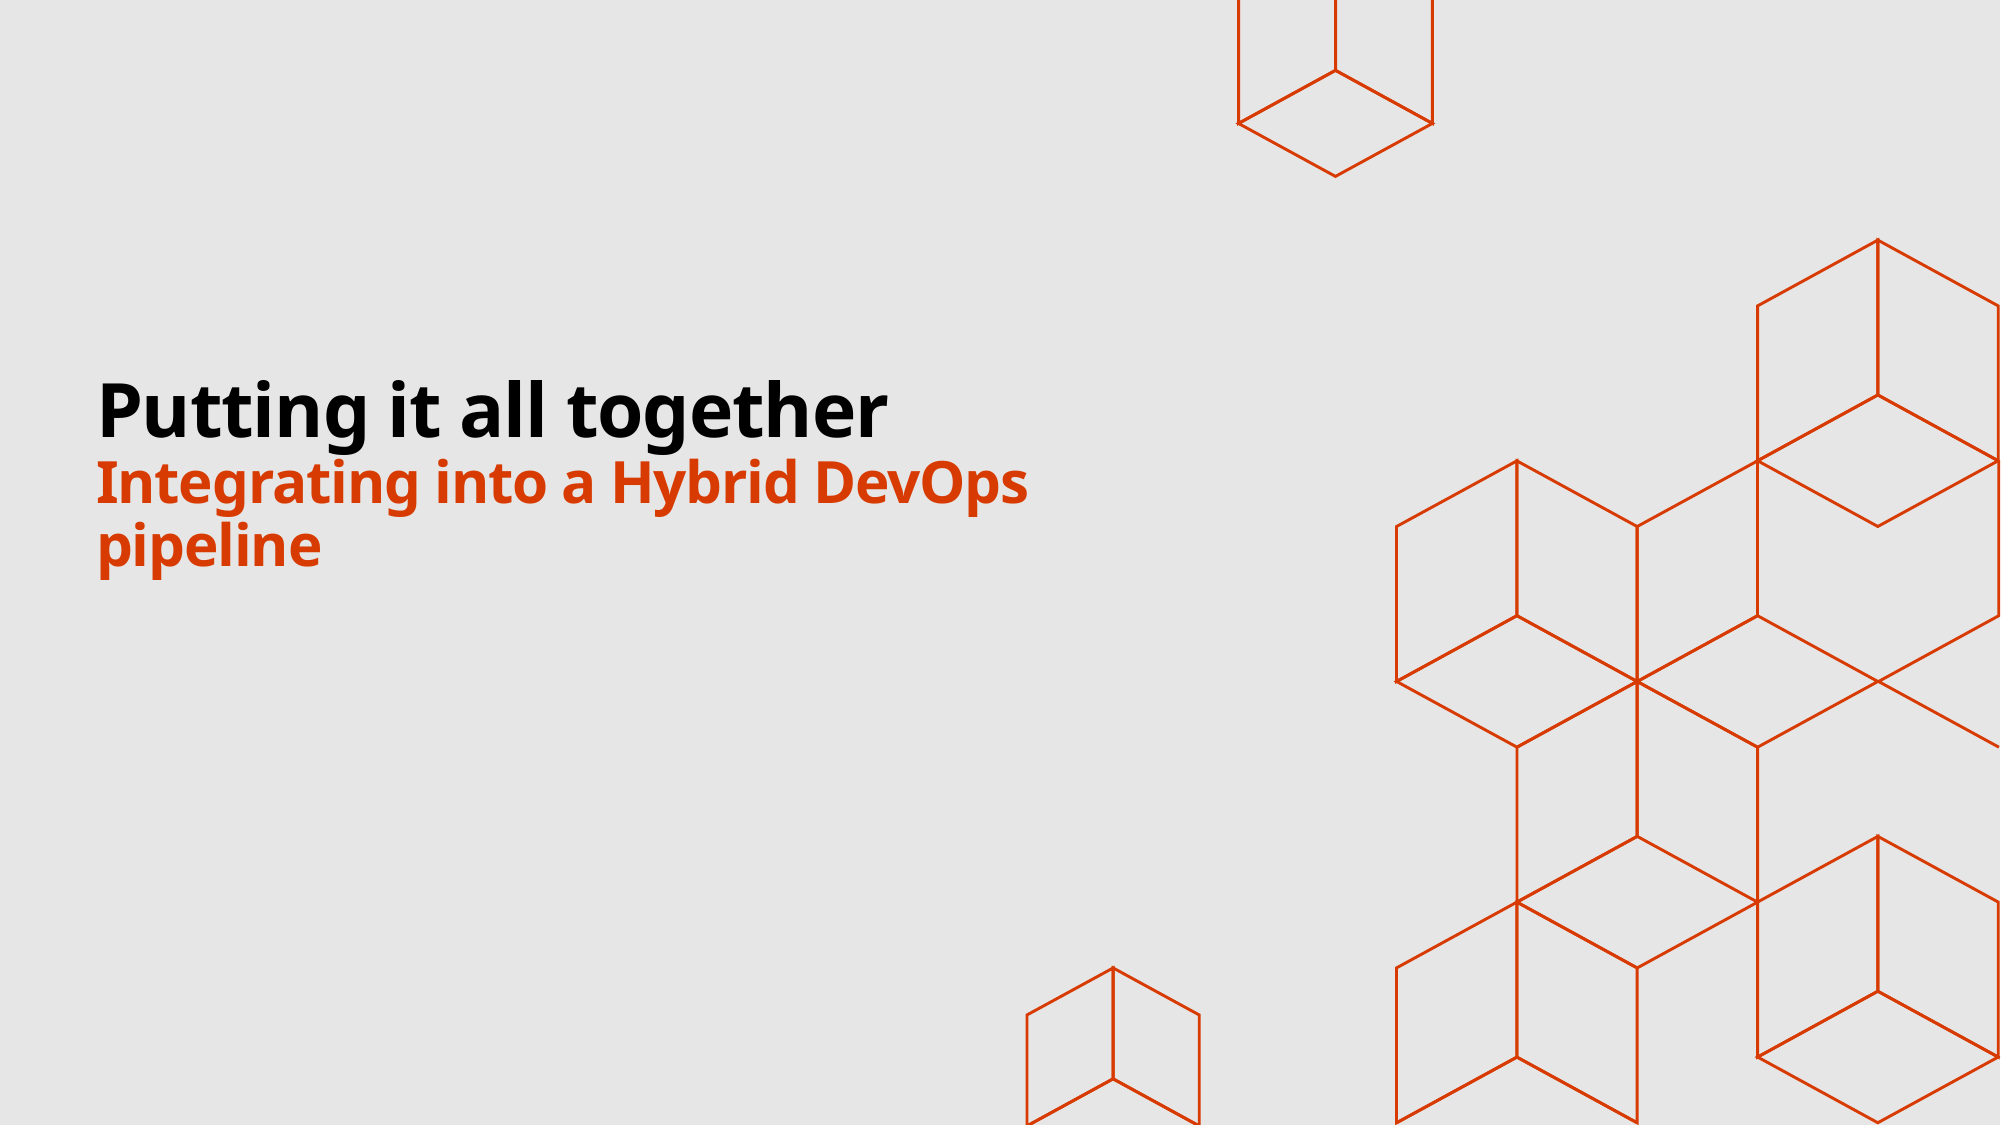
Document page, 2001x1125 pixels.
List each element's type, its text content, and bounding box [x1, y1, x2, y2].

title Putting it all together Integrating into a Hybrid DevOps pipeline [96, 433, 1199, 580]
